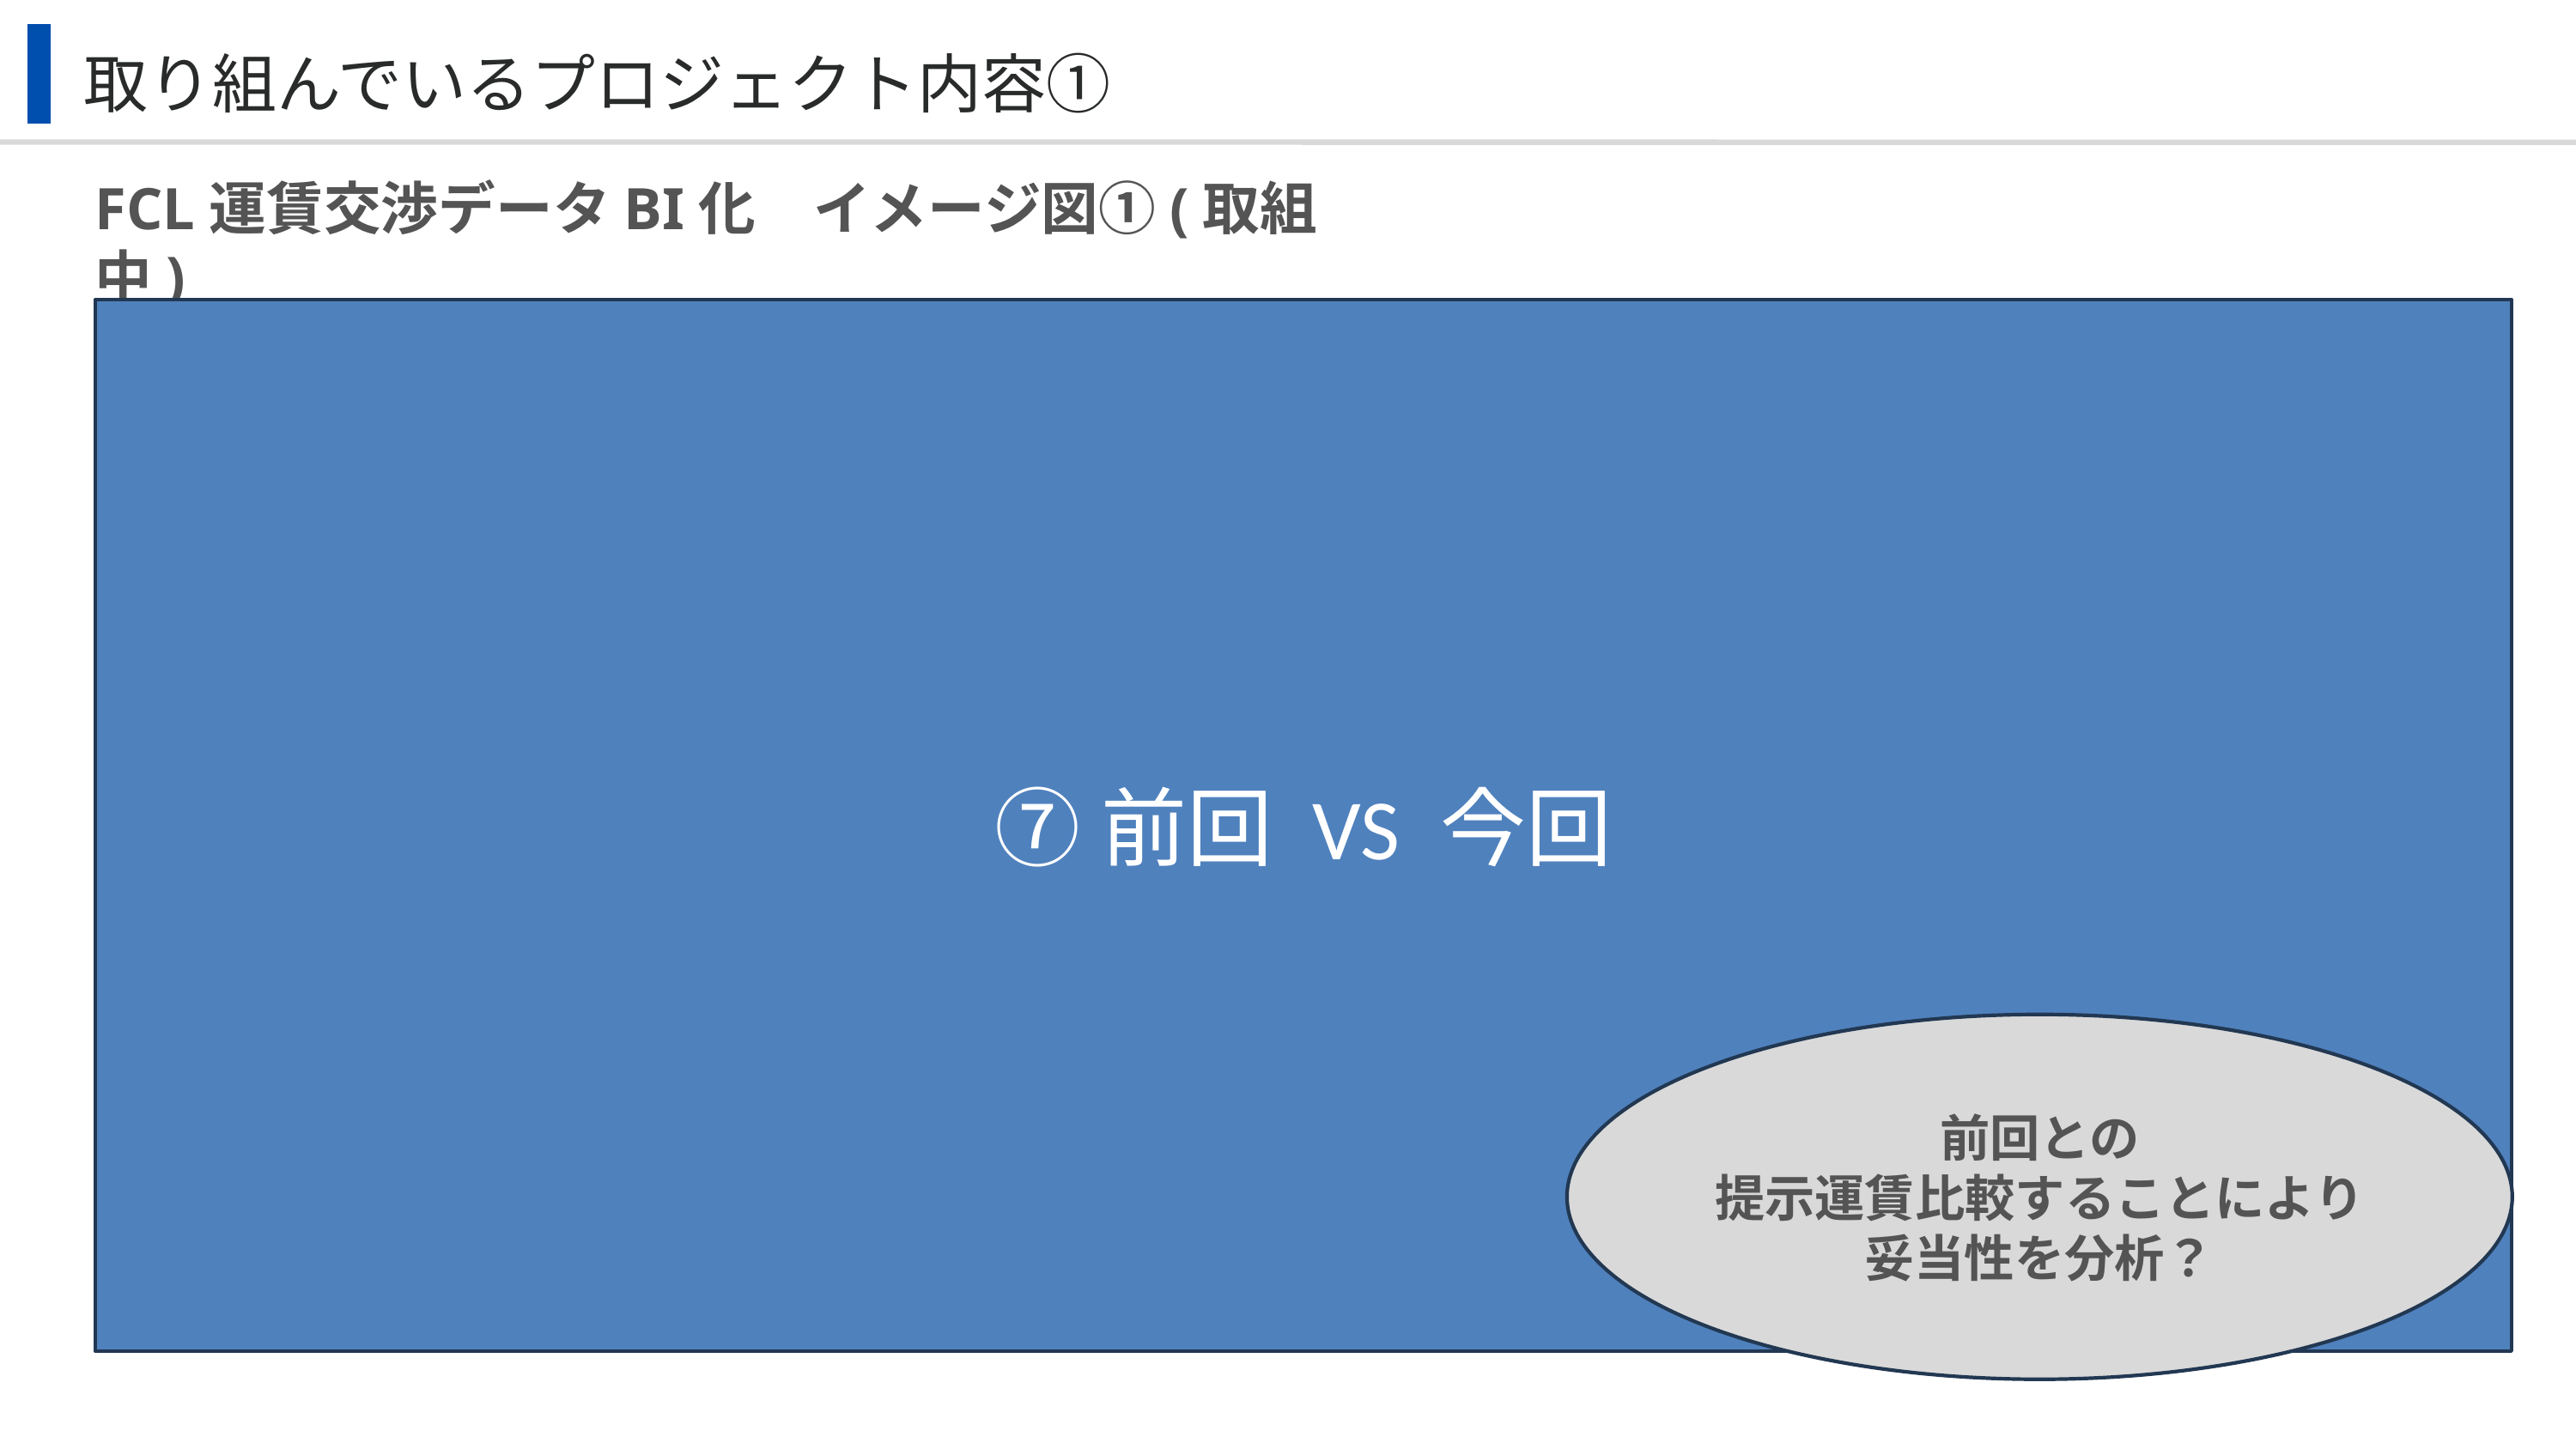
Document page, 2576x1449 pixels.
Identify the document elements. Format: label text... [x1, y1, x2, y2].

text_box FCL運賃交渉データBI化 イメージ図①(取組中) [94, 173, 1374, 298]
text_box 前回との 提示運賃比較することにより 妥当性を分析？ [1564, 1012, 2514, 1381]
text_box 取り組んでいるプロジェクト内容① [83, 24, 2432, 121]
text_box ⑦前回 VS 今回 [94, 298, 2513, 1353]
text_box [27, 23, 52, 124]
